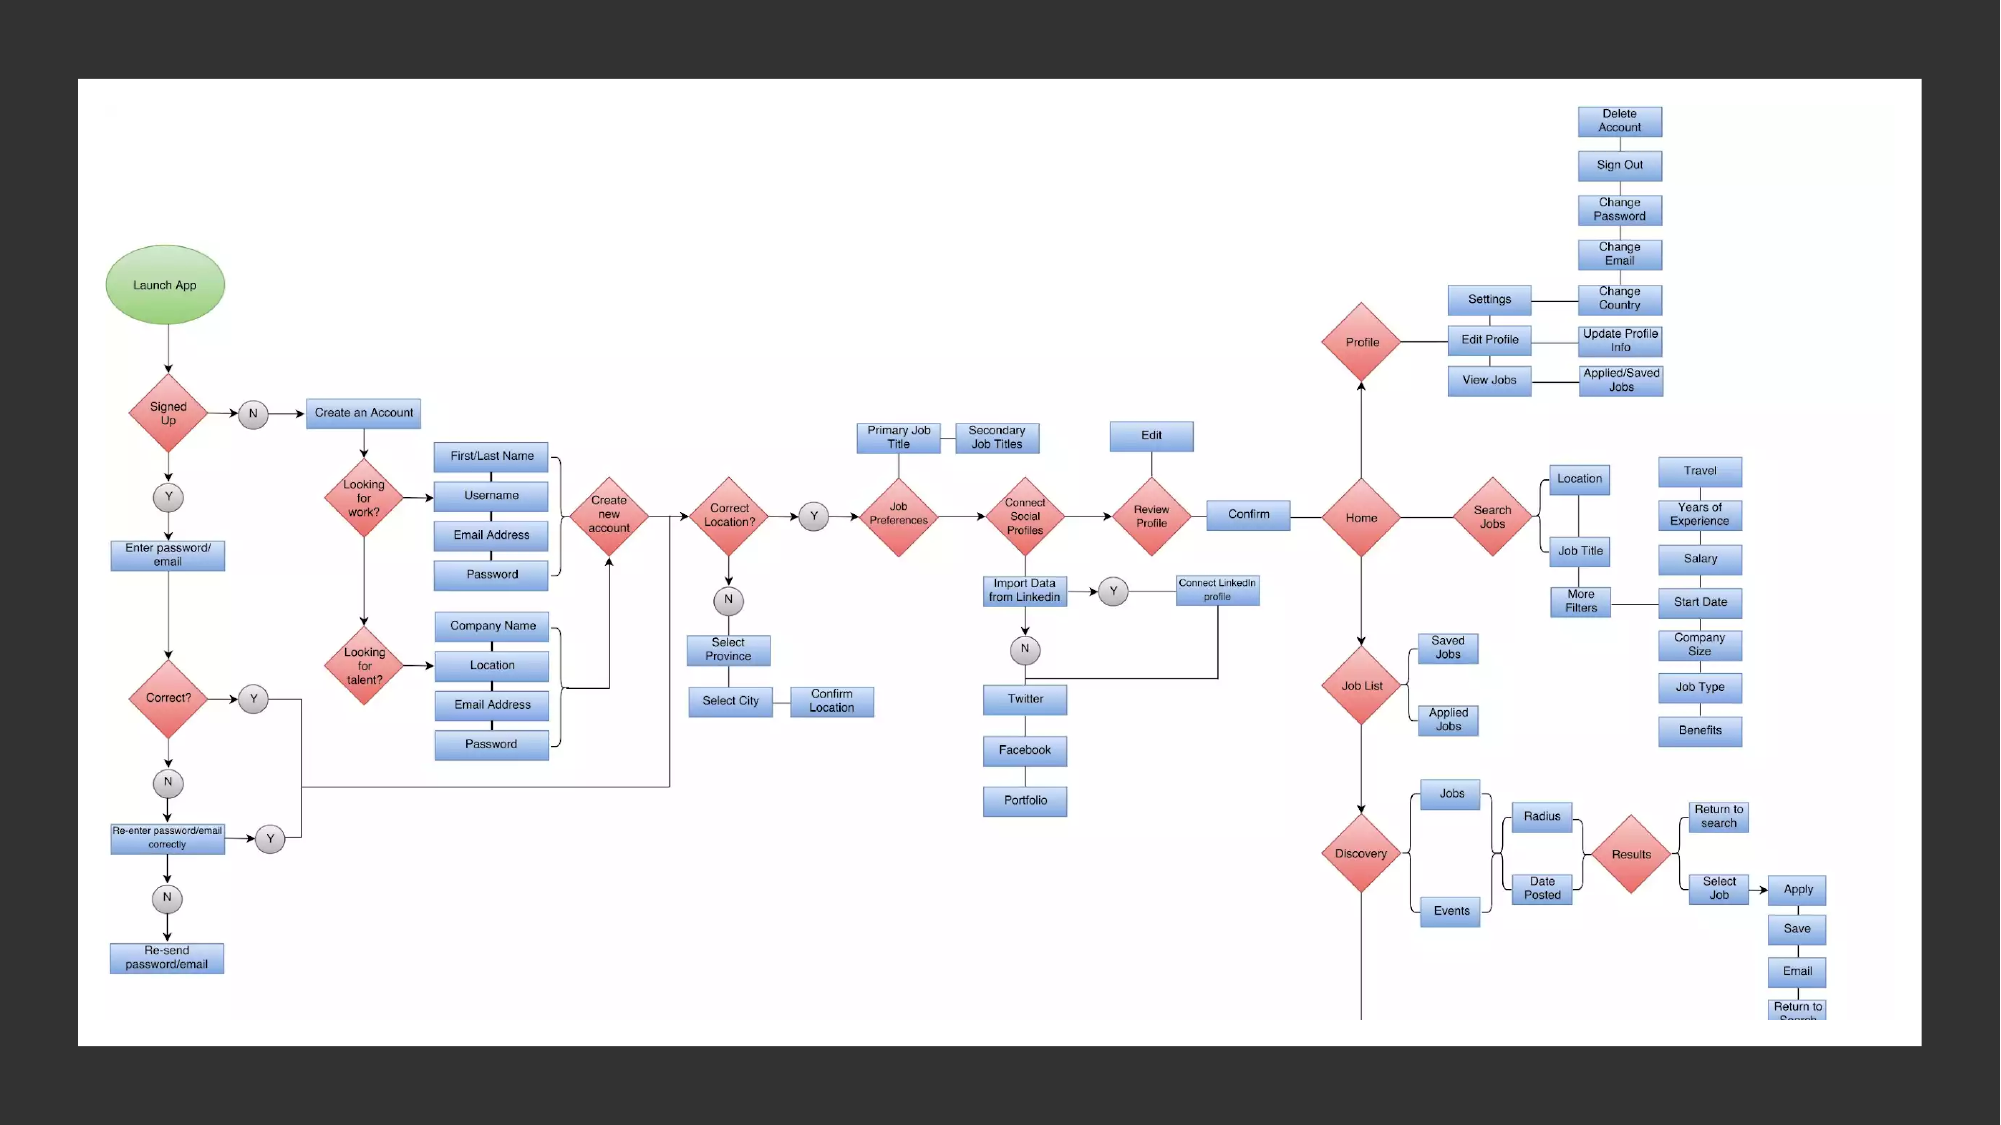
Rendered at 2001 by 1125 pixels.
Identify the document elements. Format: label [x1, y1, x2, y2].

text_box [77, 78, 1923, 1047]
picture [105, 105, 1895, 1020]
